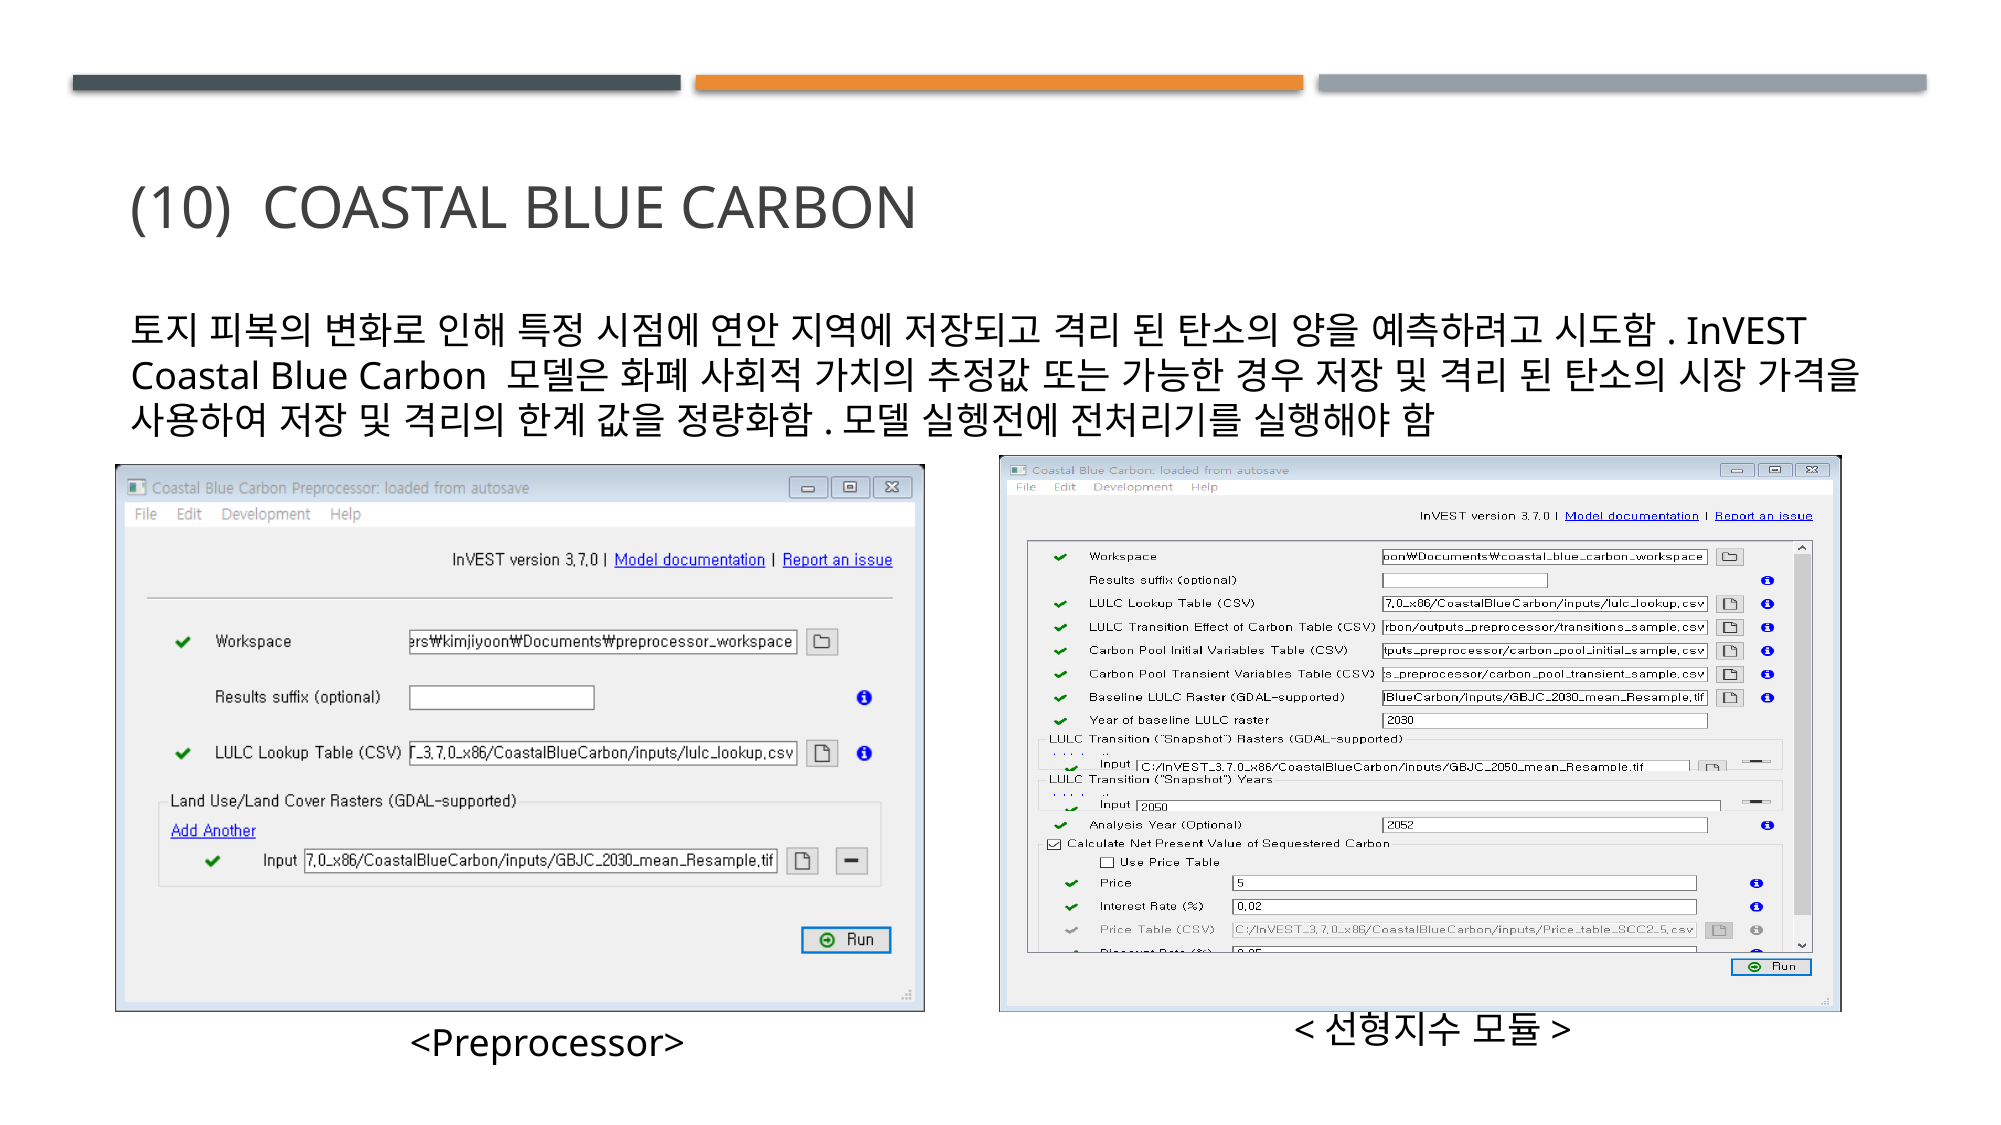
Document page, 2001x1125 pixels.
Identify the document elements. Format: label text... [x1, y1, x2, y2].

text_box <Preprocessor> [395, 1020, 825, 1072]
title (10) Coastal blue cARBON [115, 52, 1926, 248]
text_box 토지 피복의 변화로 인해 특정 시점에 연안 지역에 저장되고 격리 된 탄소의 양을 예측하려고 시도함. InVEST Coastal Blue Carbon 모델은 화폐 사회적 가치의 추정값 또는 가능한 경우 저장 및 격리 된 탄소의 시장 가격을 사용하여 저장 및 격리의 한계 값을 정량화함.모델 실헹전에 전처리기를 실행해야 함 [115, 299, 1958, 450]
picture [999, 455, 1842, 1012]
text_box <선형지수 모듈> [1278, 1021, 1709, 1058]
picture [115, 463, 926, 1012]
